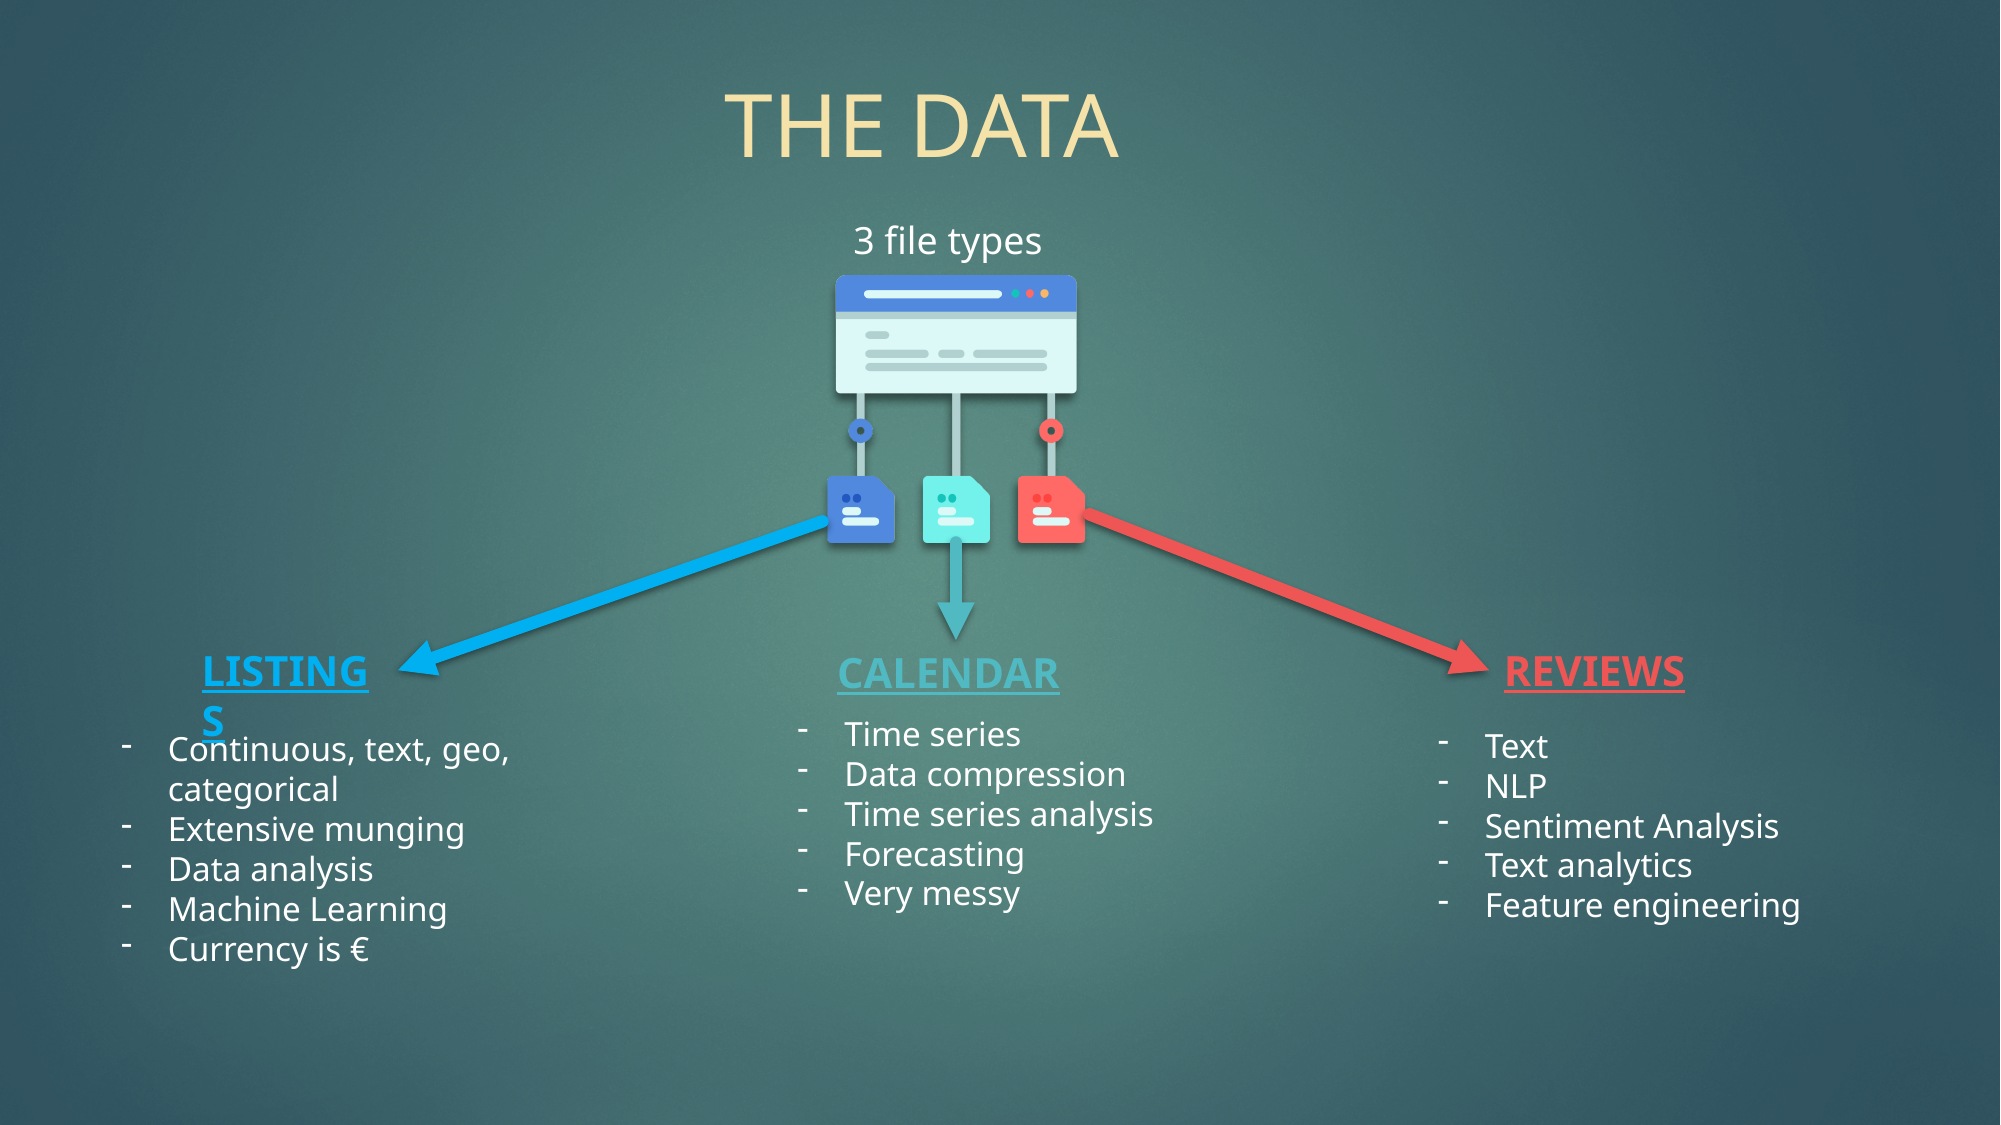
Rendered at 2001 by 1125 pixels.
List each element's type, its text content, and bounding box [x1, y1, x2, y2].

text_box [106, 209, 1894, 979]
title THE DATA [709, 62, 1246, 197]
